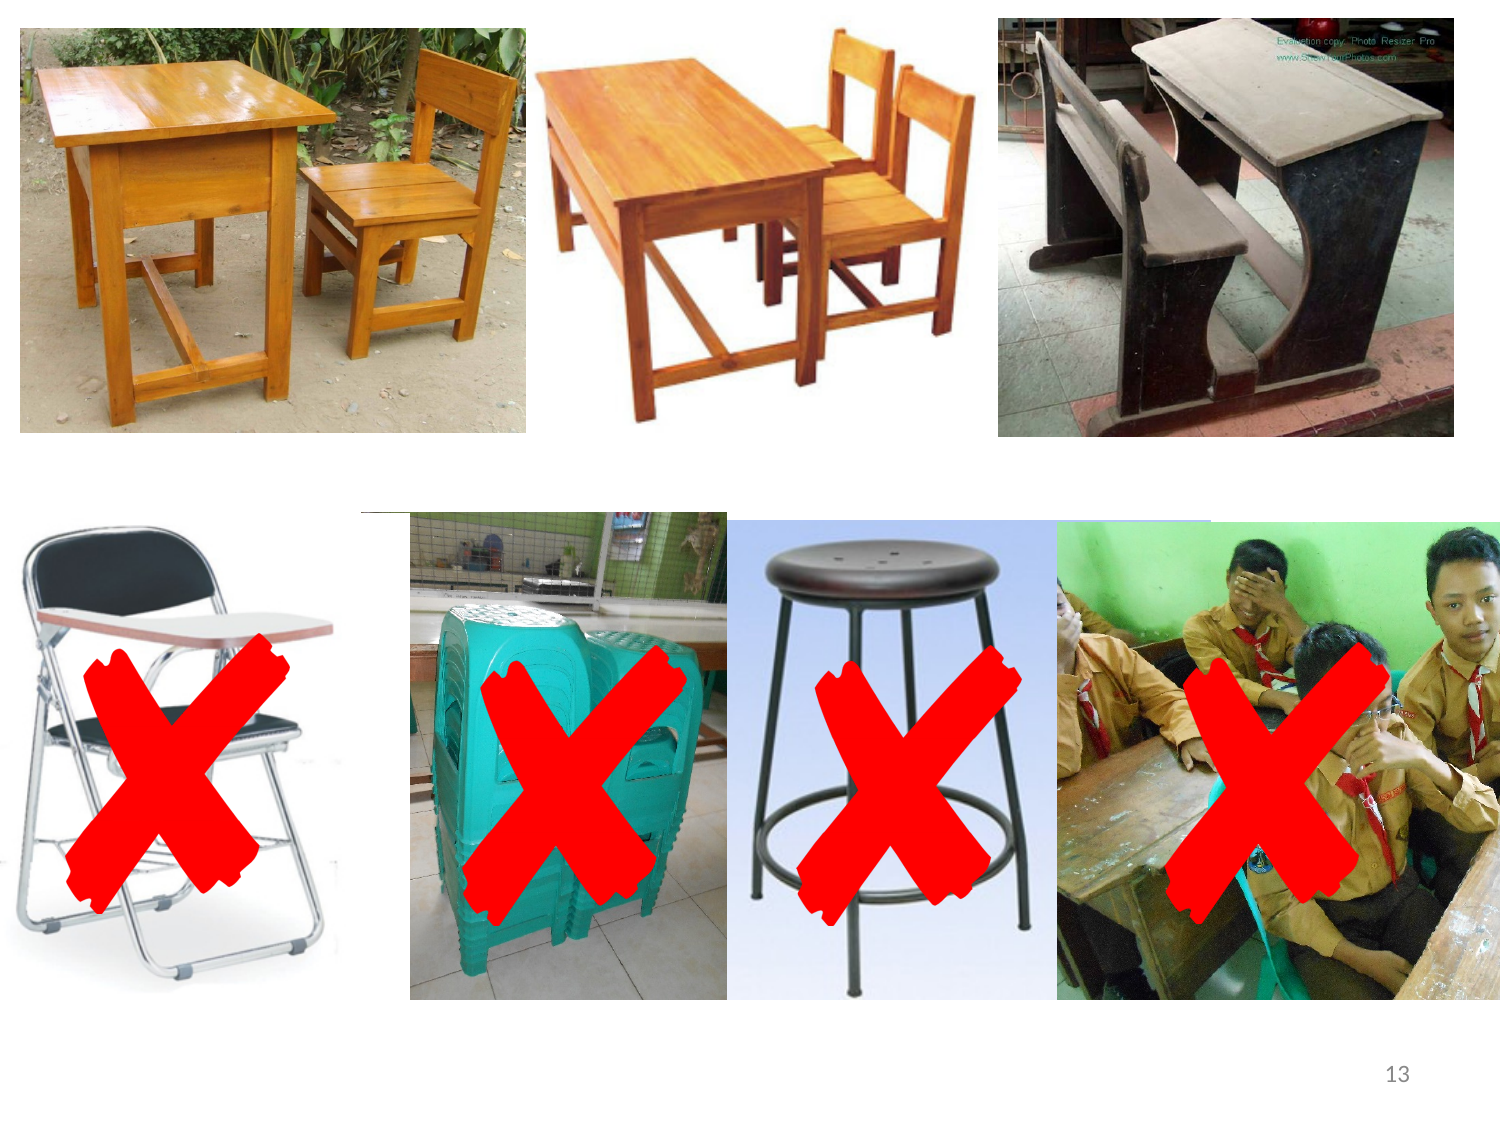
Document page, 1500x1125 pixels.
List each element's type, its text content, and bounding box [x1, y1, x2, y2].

picture [0, 512, 1500, 1000]
picture [20, 28, 526, 433]
picture [528, 14, 987, 433]
picture [997, 18, 1455, 437]
slide_number 13 [1074, 1042, 1425, 1103]
